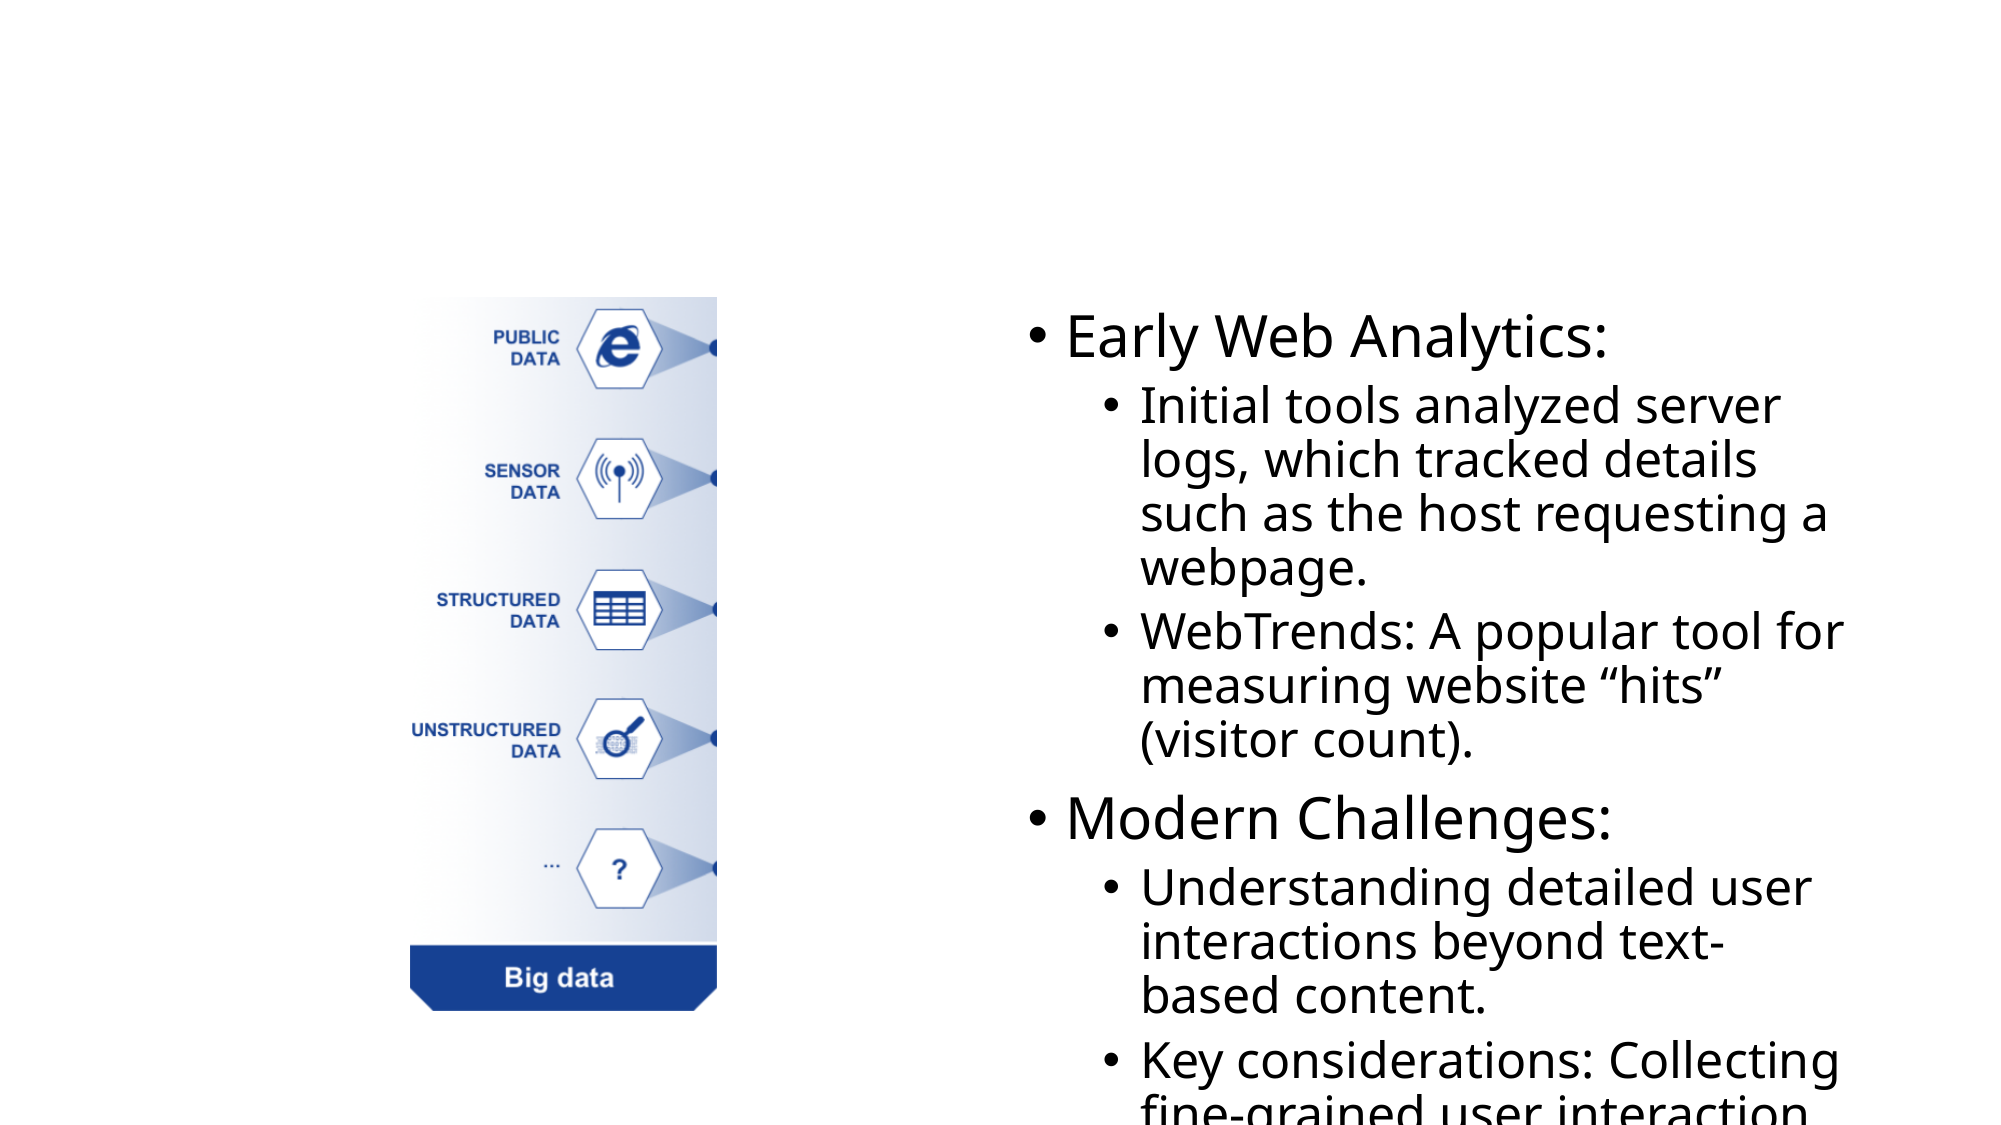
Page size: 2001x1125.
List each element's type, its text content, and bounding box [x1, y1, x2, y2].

list Early Web Analytics: Initial tools analyzed server logs, which tracked details such as the host requesting a webpage. WebTrends: A popular tool for measuring website “hits” (visitor count). Modern Challenges: Understanding detailed user interactions beyond text-based content. Key considerations: Collecting fine-grained user interaction data. Collecting User Interaction Data: Early 2000s: Companies began using JavaScript to capture user interactions via browsers. Urchin: Acquired by Google in 2005, forming the basis of Google Analytics. JavaScript: Enables programs to execute in browsers and collect client-side data. [1012, 299, 1863, 1014]
picture [409, 297, 718, 1011]
